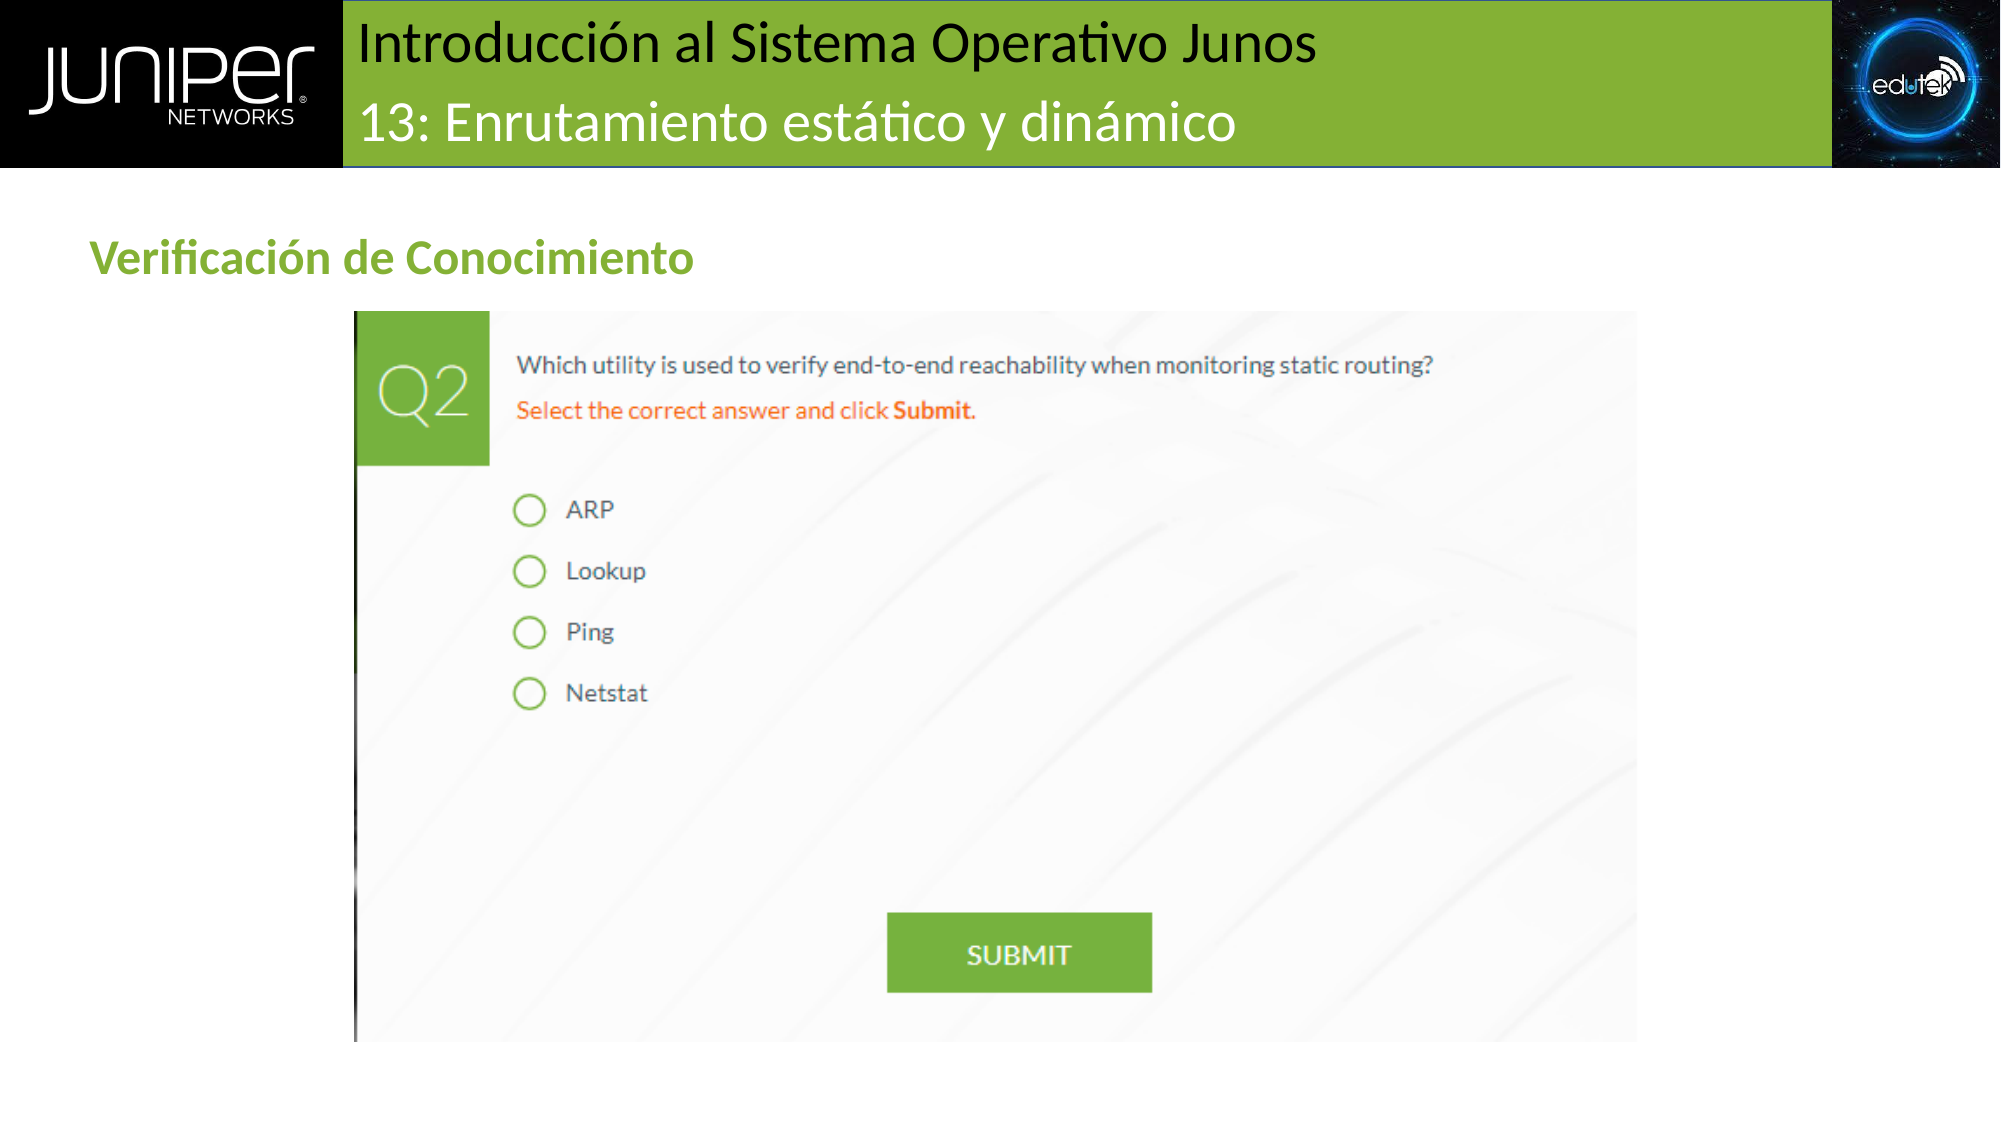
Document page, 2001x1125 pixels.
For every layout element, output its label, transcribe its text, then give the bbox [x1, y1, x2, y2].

list Verificación de Conocimiento [74, 223, 1949, 938]
list 13: Enrutamiento estático y dinámico [342, 83, 1606, 168]
title Introducción al Sistema Operativo Junos [342, 3, 2000, 84]
picture [354, 311, 1646, 1042]
picture [0, 0, 343, 168]
picture [1832, 84, 2000, 168]
